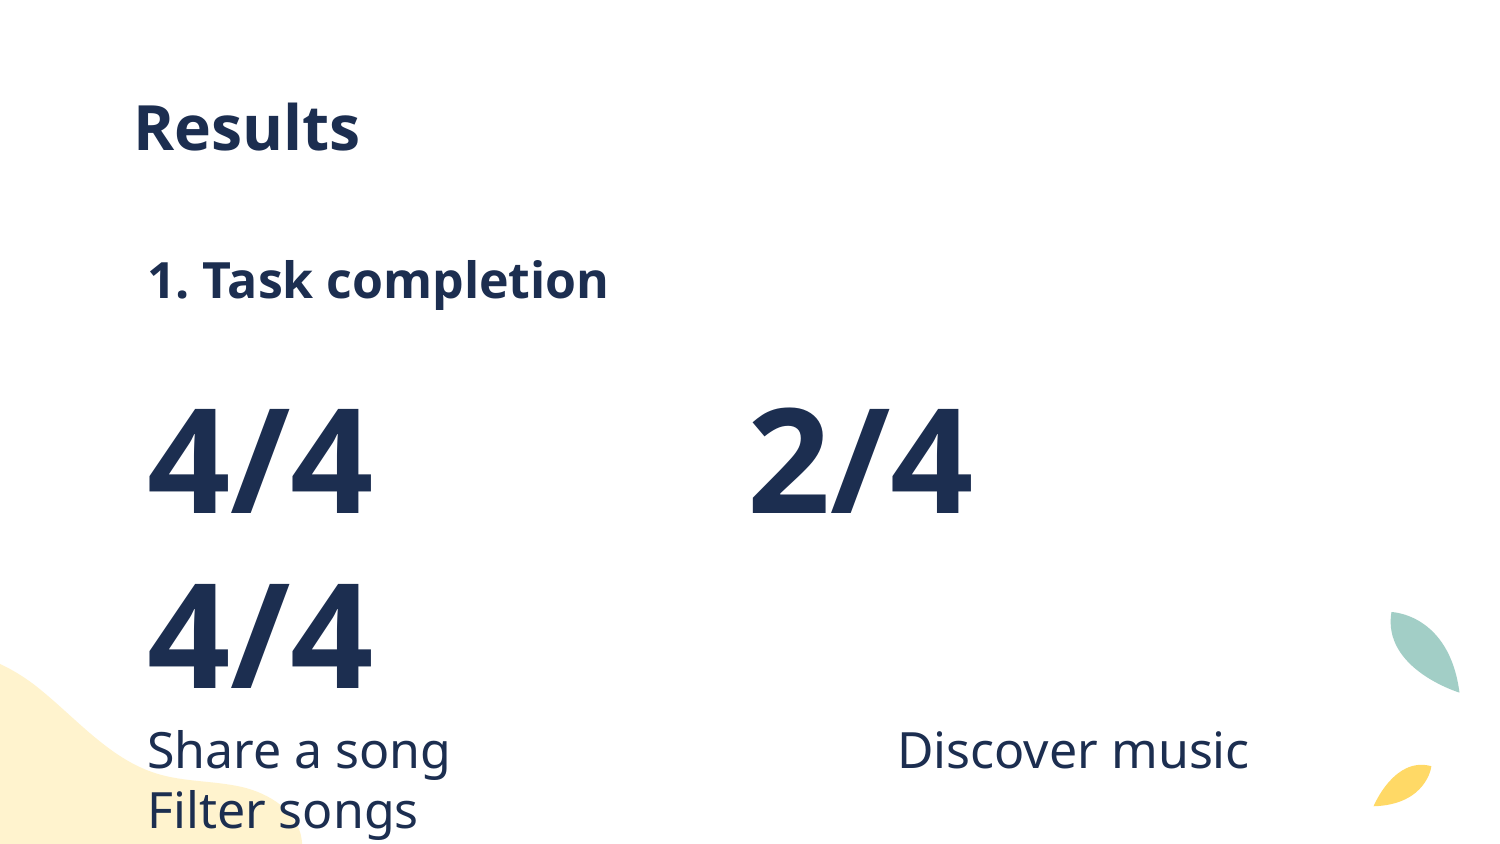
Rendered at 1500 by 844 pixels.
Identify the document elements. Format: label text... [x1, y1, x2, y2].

text_box 1. Task completion 4/4 2/4 4/4 Share a song Discover music Filter songs *2 participants did not click “See More” to open playlists in the discover tabs [131, 233, 1369, 806]
title Results [118, 72, 1382, 167]
